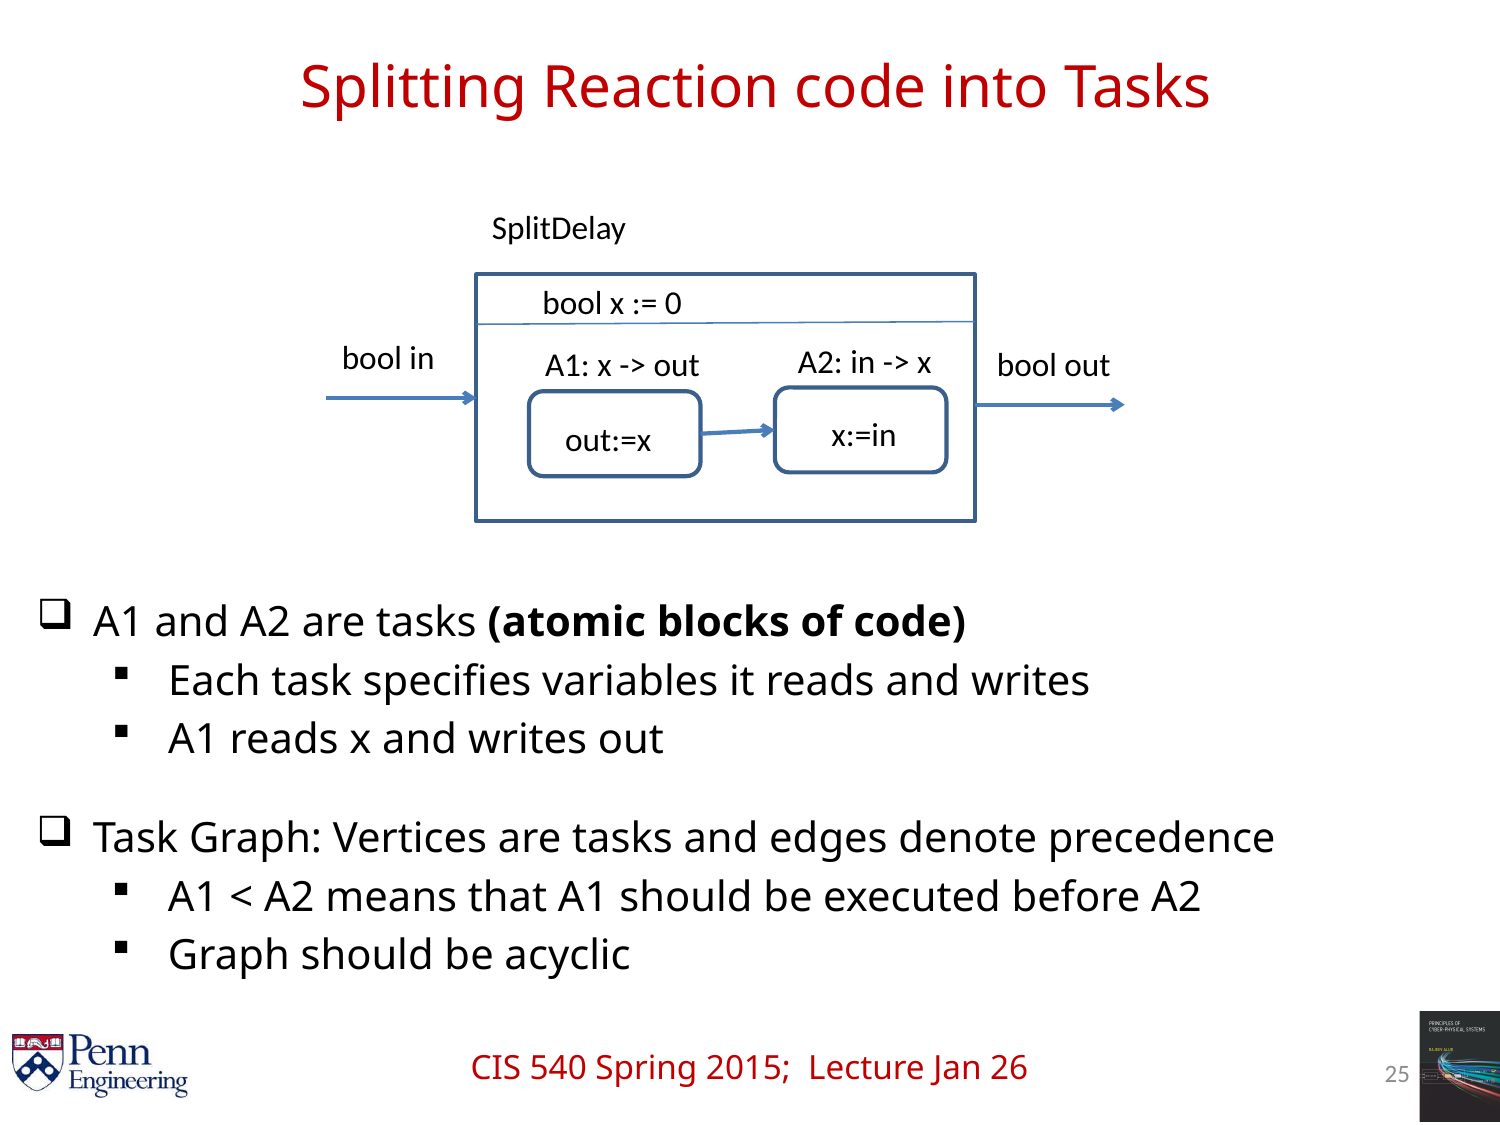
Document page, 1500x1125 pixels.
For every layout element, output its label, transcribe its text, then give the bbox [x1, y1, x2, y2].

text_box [326, 198, 1128, 522]
text_box A1 and A2 are tasks (atomic blocks of code) Each task specifies variables it reads and writes A1 reads x and writes out [21, 587, 1435, 803]
text_box Task Graph: Vertices are tasks and edges denote precedence A1 < A2 means that A1 should be executed before A2 Graph should be acyclic [21, 803, 1447, 1005]
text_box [700, 429, 776, 434]
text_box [0, 1007, 1500, 1125]
title Splitting Reaction code into Tasks [112, 24, 1400, 143]
